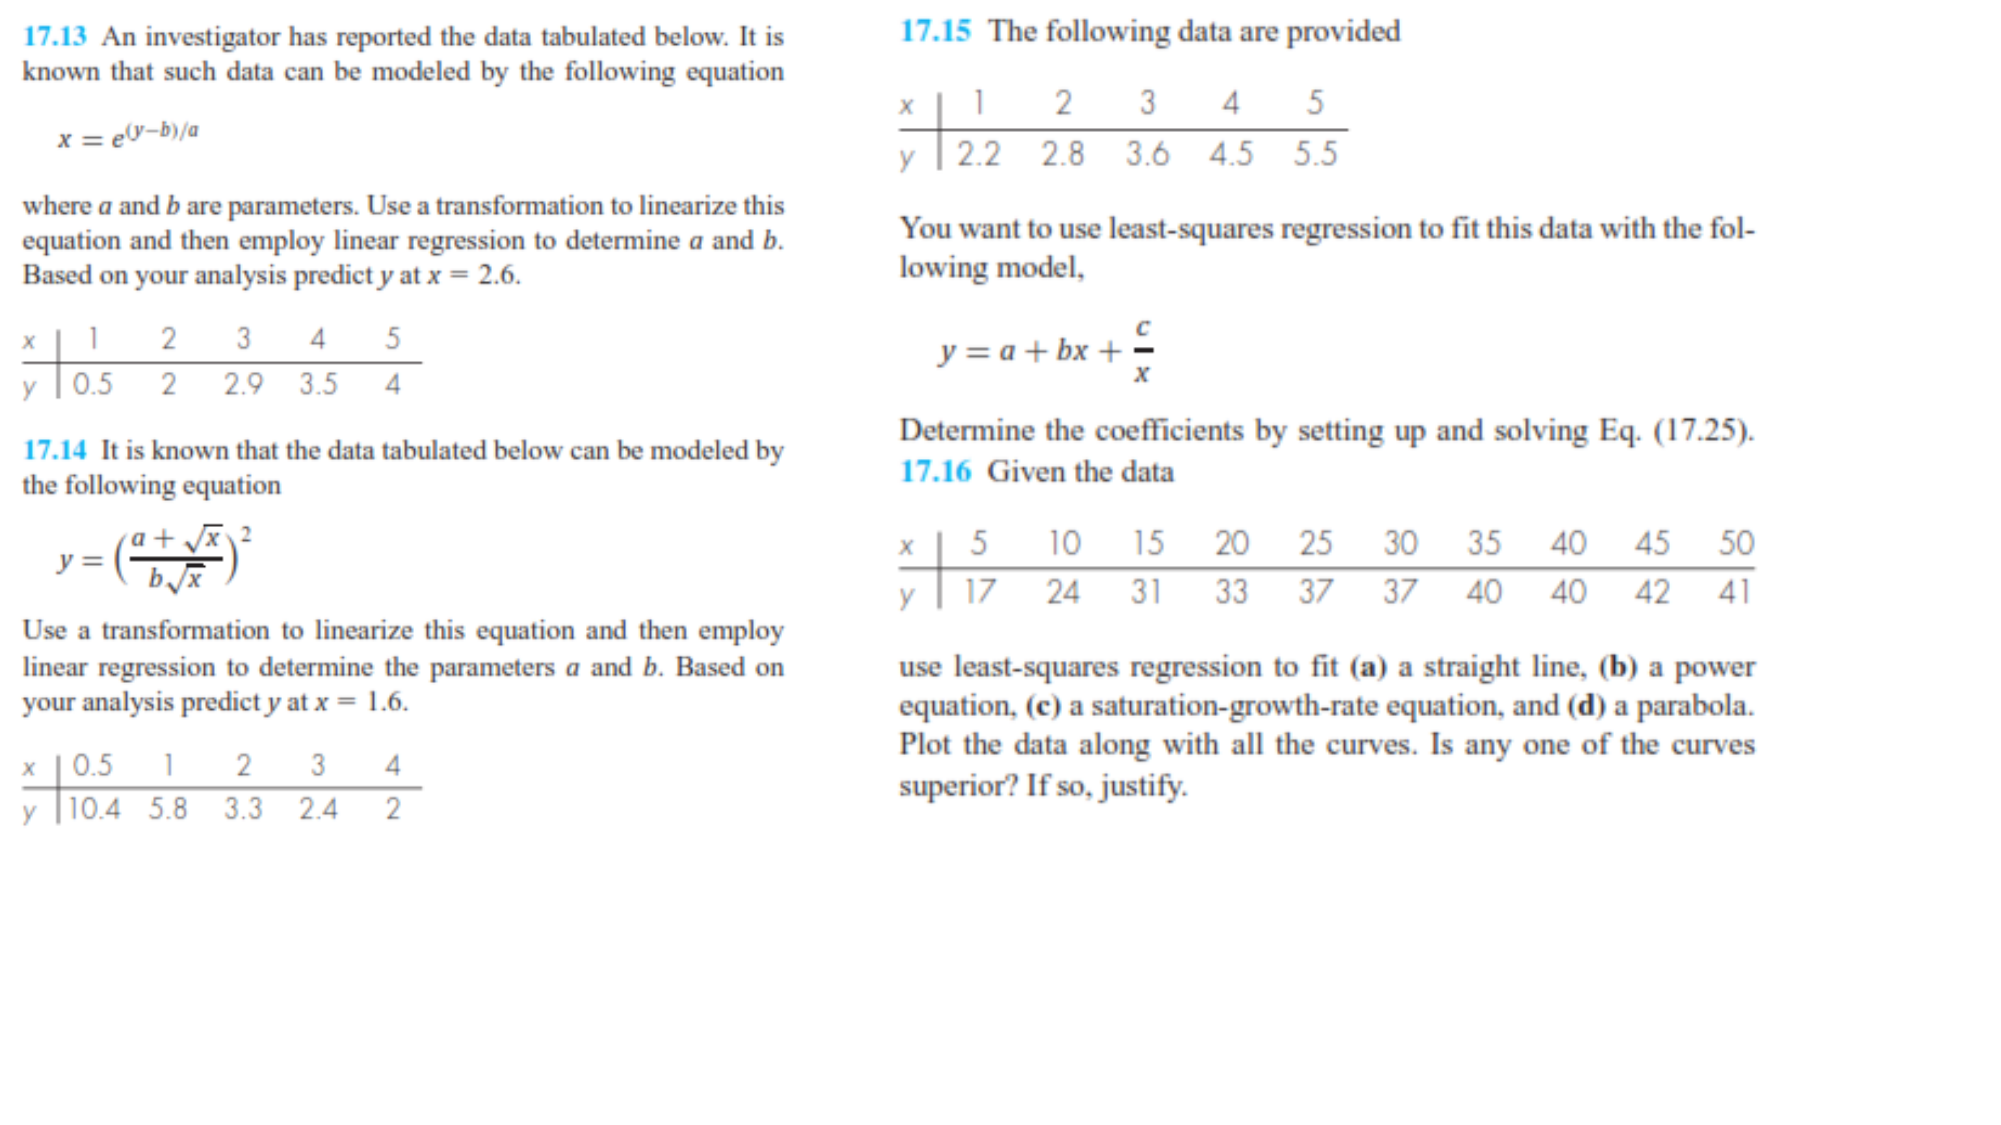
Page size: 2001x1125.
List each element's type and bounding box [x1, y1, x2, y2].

picture [876, 0, 1771, 808]
picture [0, 0, 809, 850]
